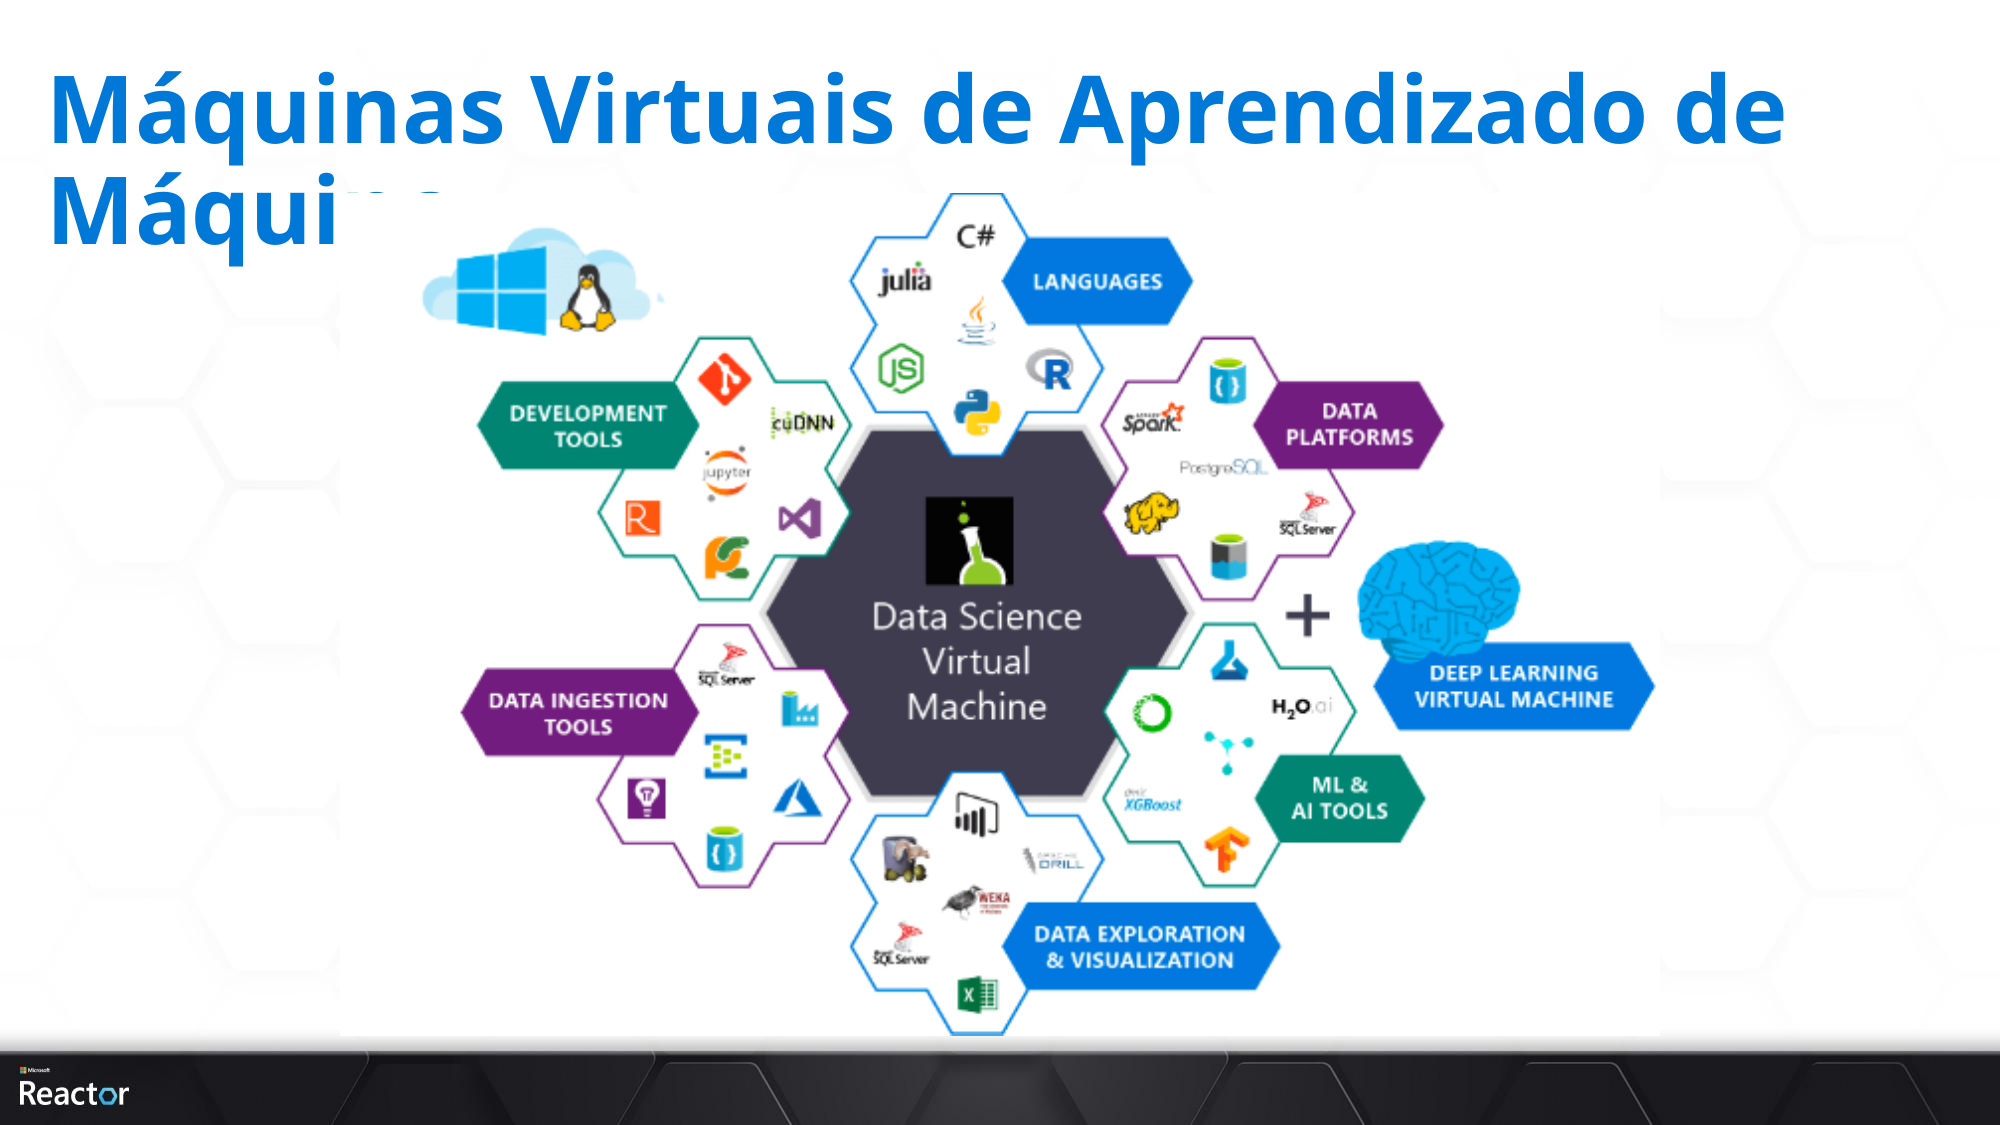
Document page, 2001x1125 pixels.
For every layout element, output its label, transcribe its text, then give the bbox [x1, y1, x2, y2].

picture [0, 0, 2000, 1125]
title Máquinas Virtuais de Aprendizado de Máquina [22, 47, 1987, 168]
